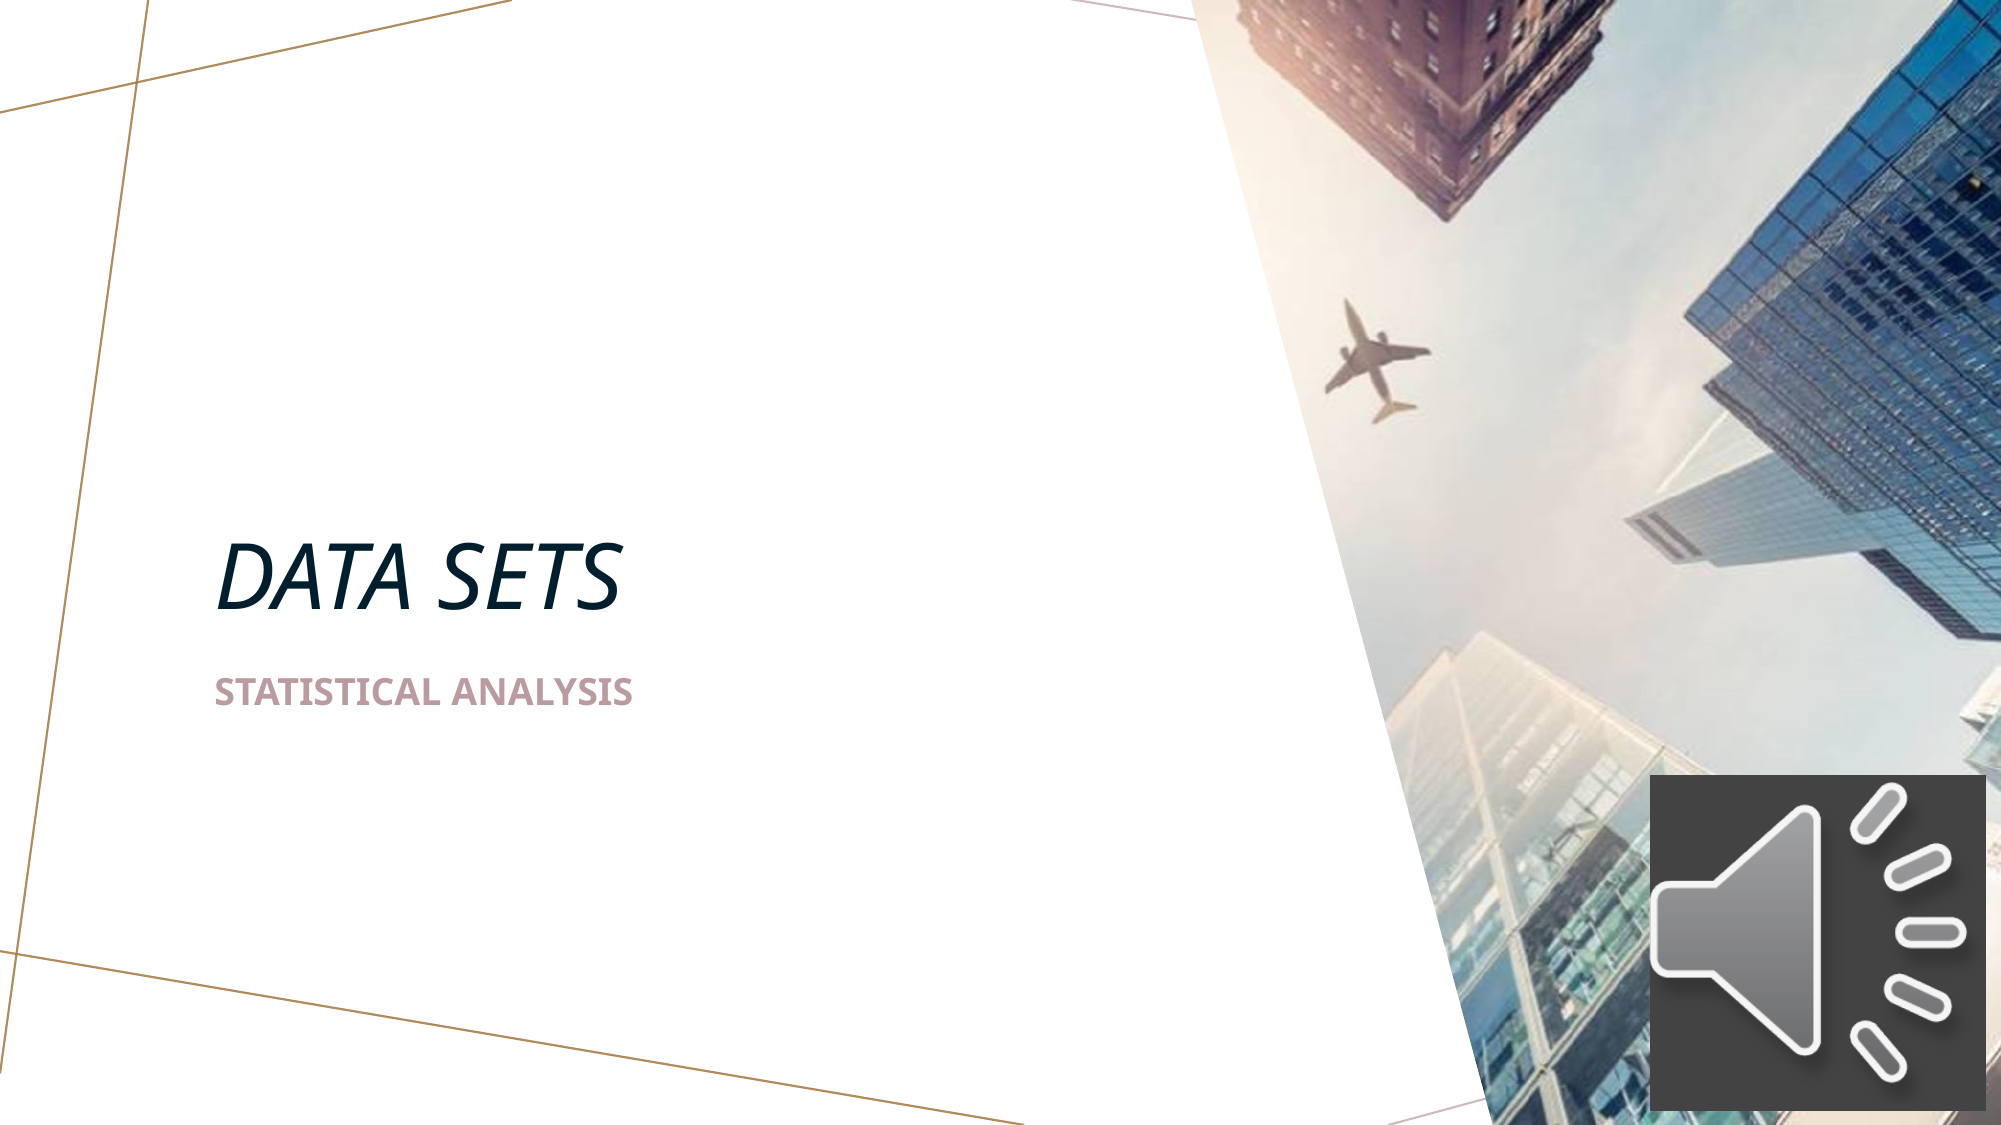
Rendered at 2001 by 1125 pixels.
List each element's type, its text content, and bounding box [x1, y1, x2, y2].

subtitle Statistical Analysis [199, 660, 1025, 972]
title Data Sets [199, 86, 1025, 637]
picture [1190, 0, 2001, 1125]
